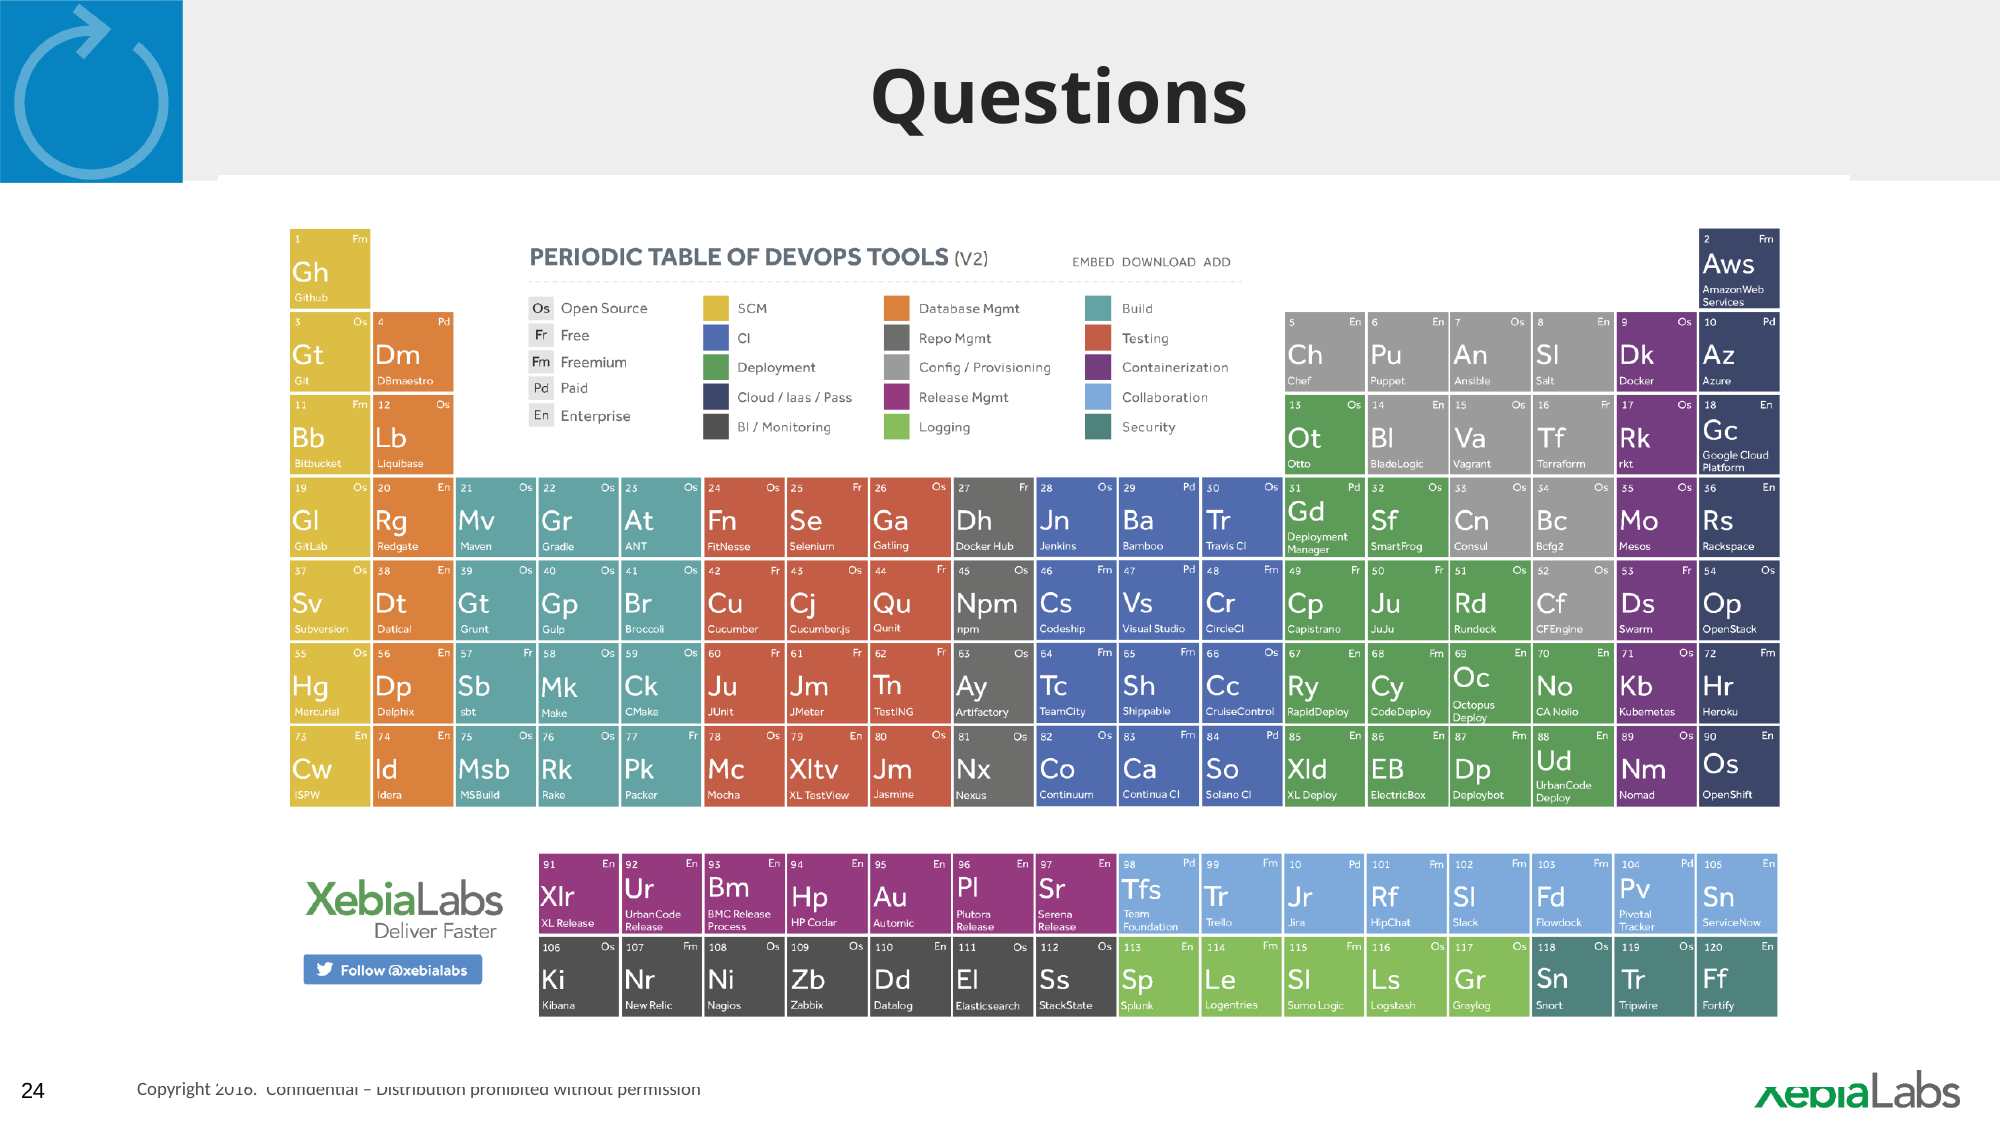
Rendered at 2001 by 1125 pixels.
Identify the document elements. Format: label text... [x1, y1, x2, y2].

picture [15, 5, 168, 179]
picture [217, 174, 1960, 1108]
title Questions [218, 11, 1900, 176]
